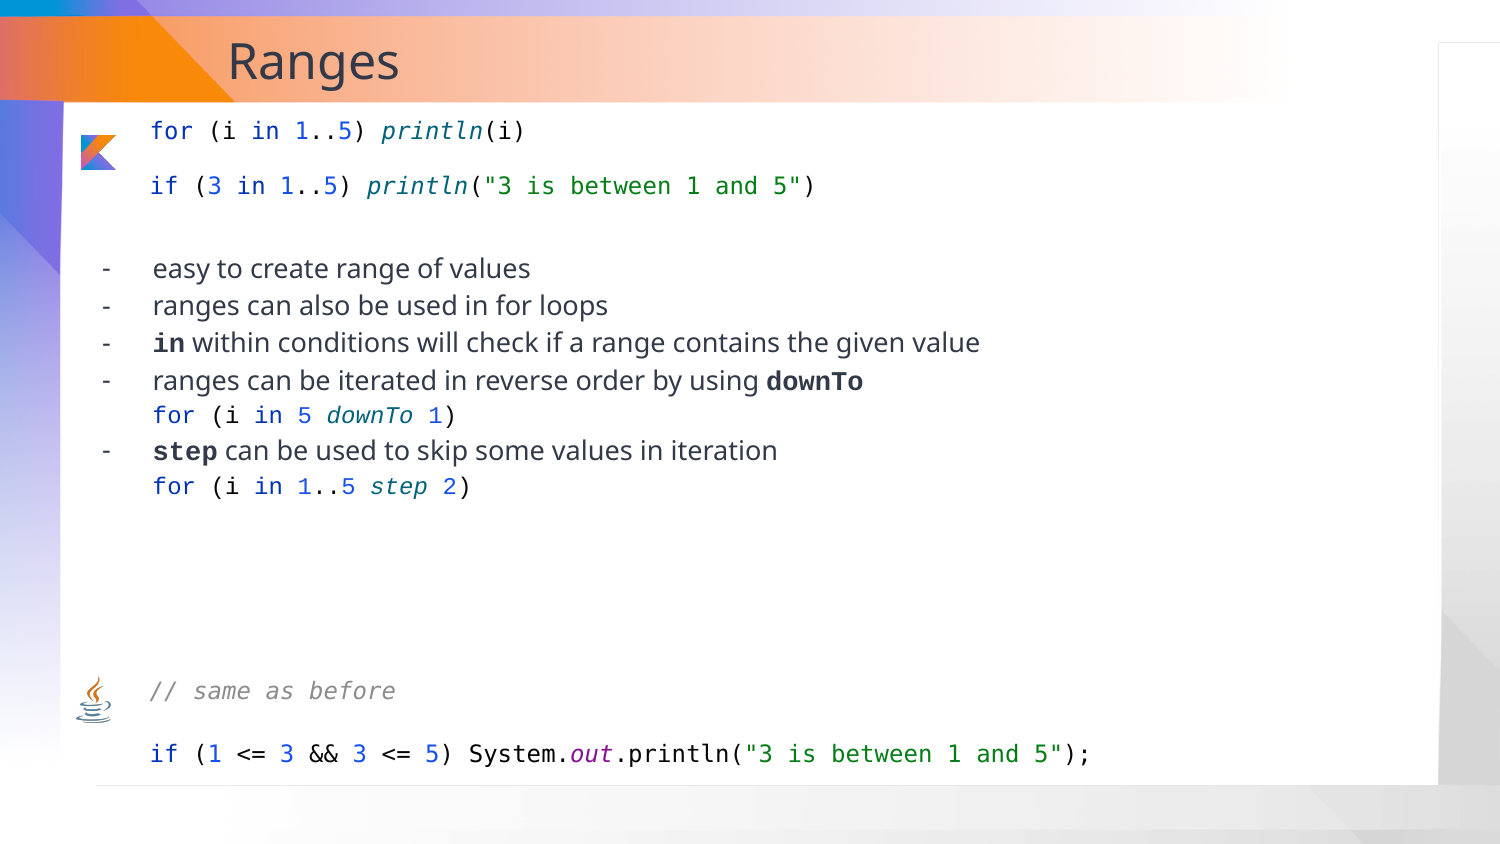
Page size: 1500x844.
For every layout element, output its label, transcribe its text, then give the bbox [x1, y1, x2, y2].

picture [0, 0, 1500, 844]
text_box Ranges [212, 14, 1368, 110]
picture [75, 675, 123, 724]
text_box easy to create range of values ranges can also be used in for loops in within conditions will check if a range contains the given value ranges can be iterated in reverse order by using downTo for (i in 5 downTo 1) step can be used to skip some values in iteration for (i in 1..5 step 2) [62, 231, 1294, 743]
table_header for (i in 1..5) println(i) if (3 in 1..5) println("3 is between 1 and 5") [135, 110, 1431, 665]
table_cell // same as before if (1 <= 3 && 3 <= 5) System.out.println("3 is between 1 and 5"); [135, 665, 1431, 844]
